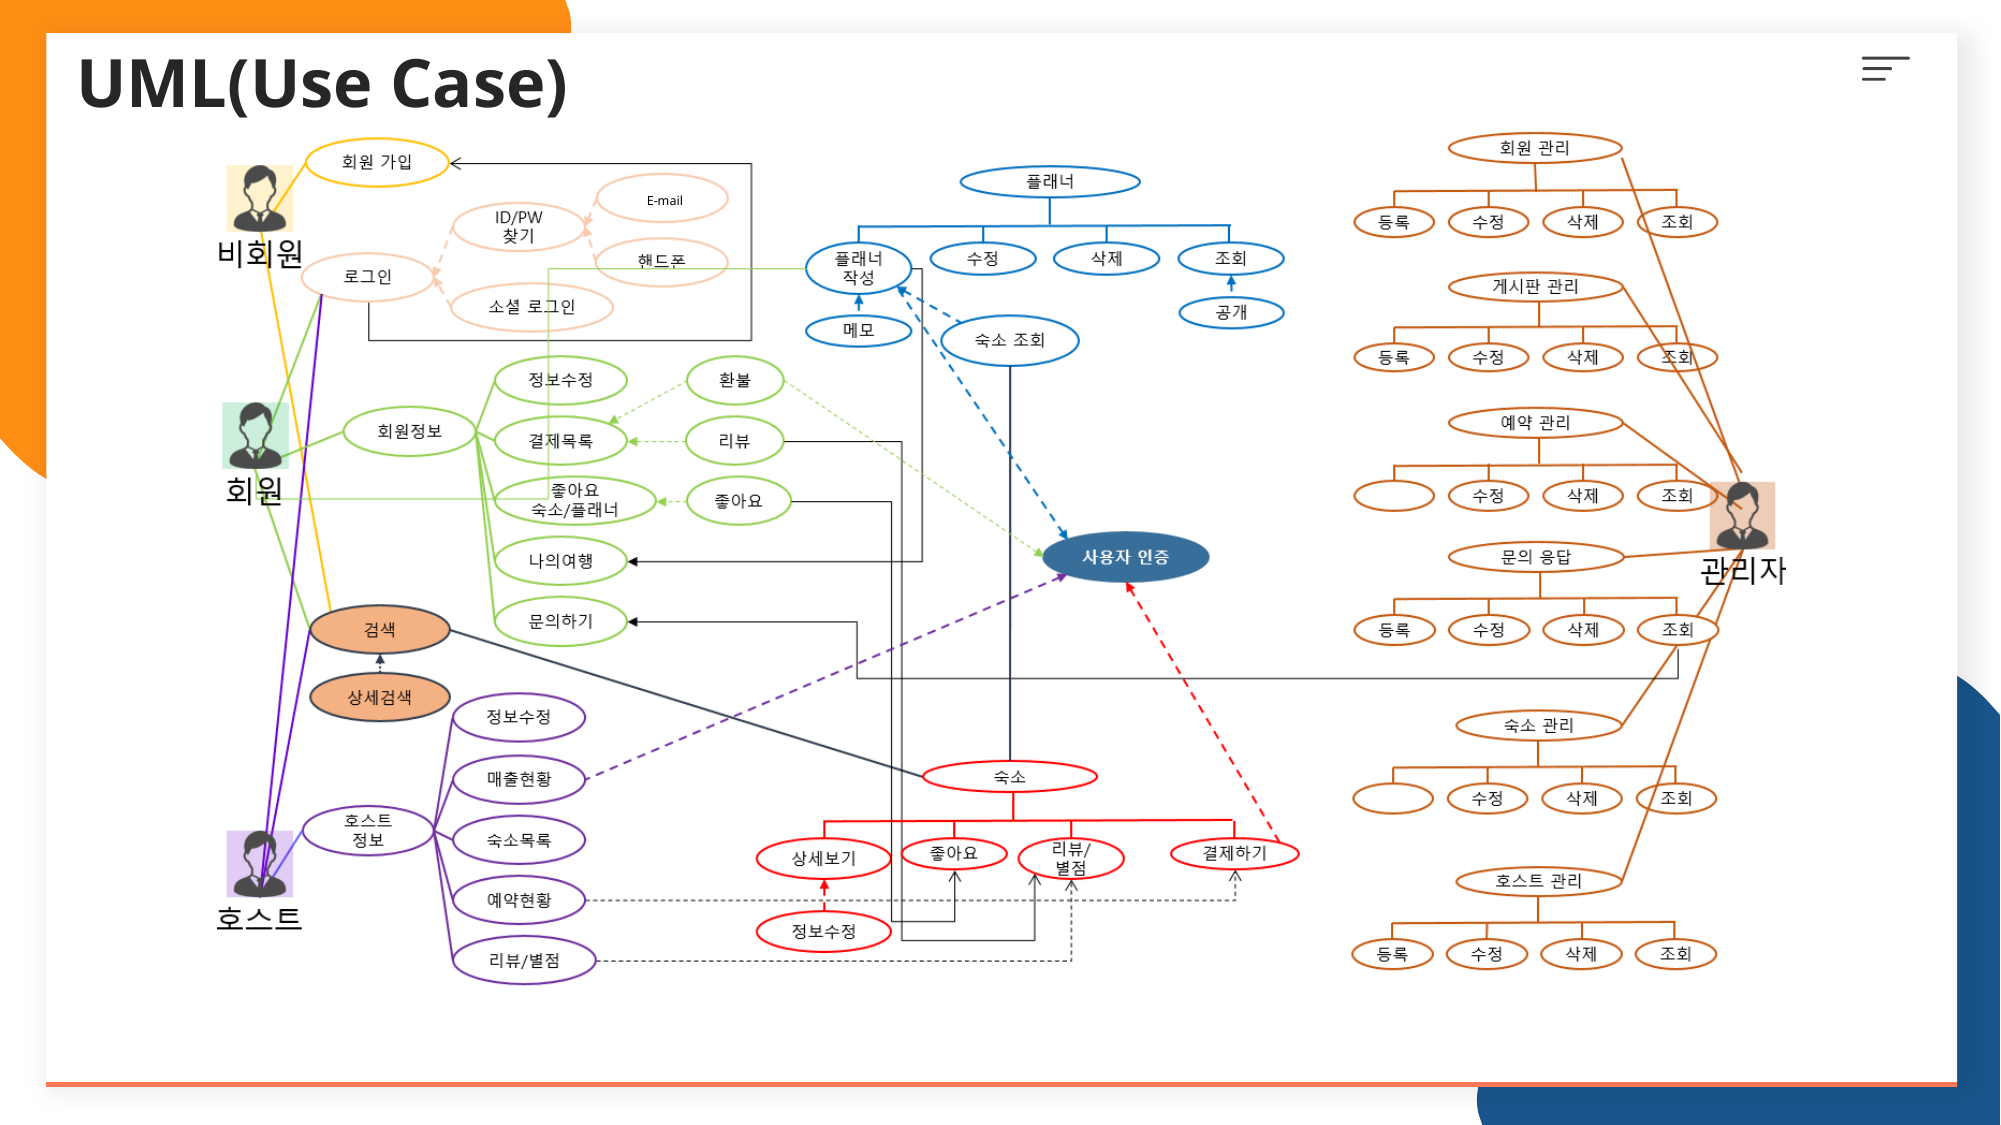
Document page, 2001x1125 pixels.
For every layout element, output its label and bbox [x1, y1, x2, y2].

text_box [46, 33, 1958, 1086]
text_box [1476, 656, 2000, 1125]
text_box [0, 0, 572, 499]
text_box [217, 118, 1786, 996]
